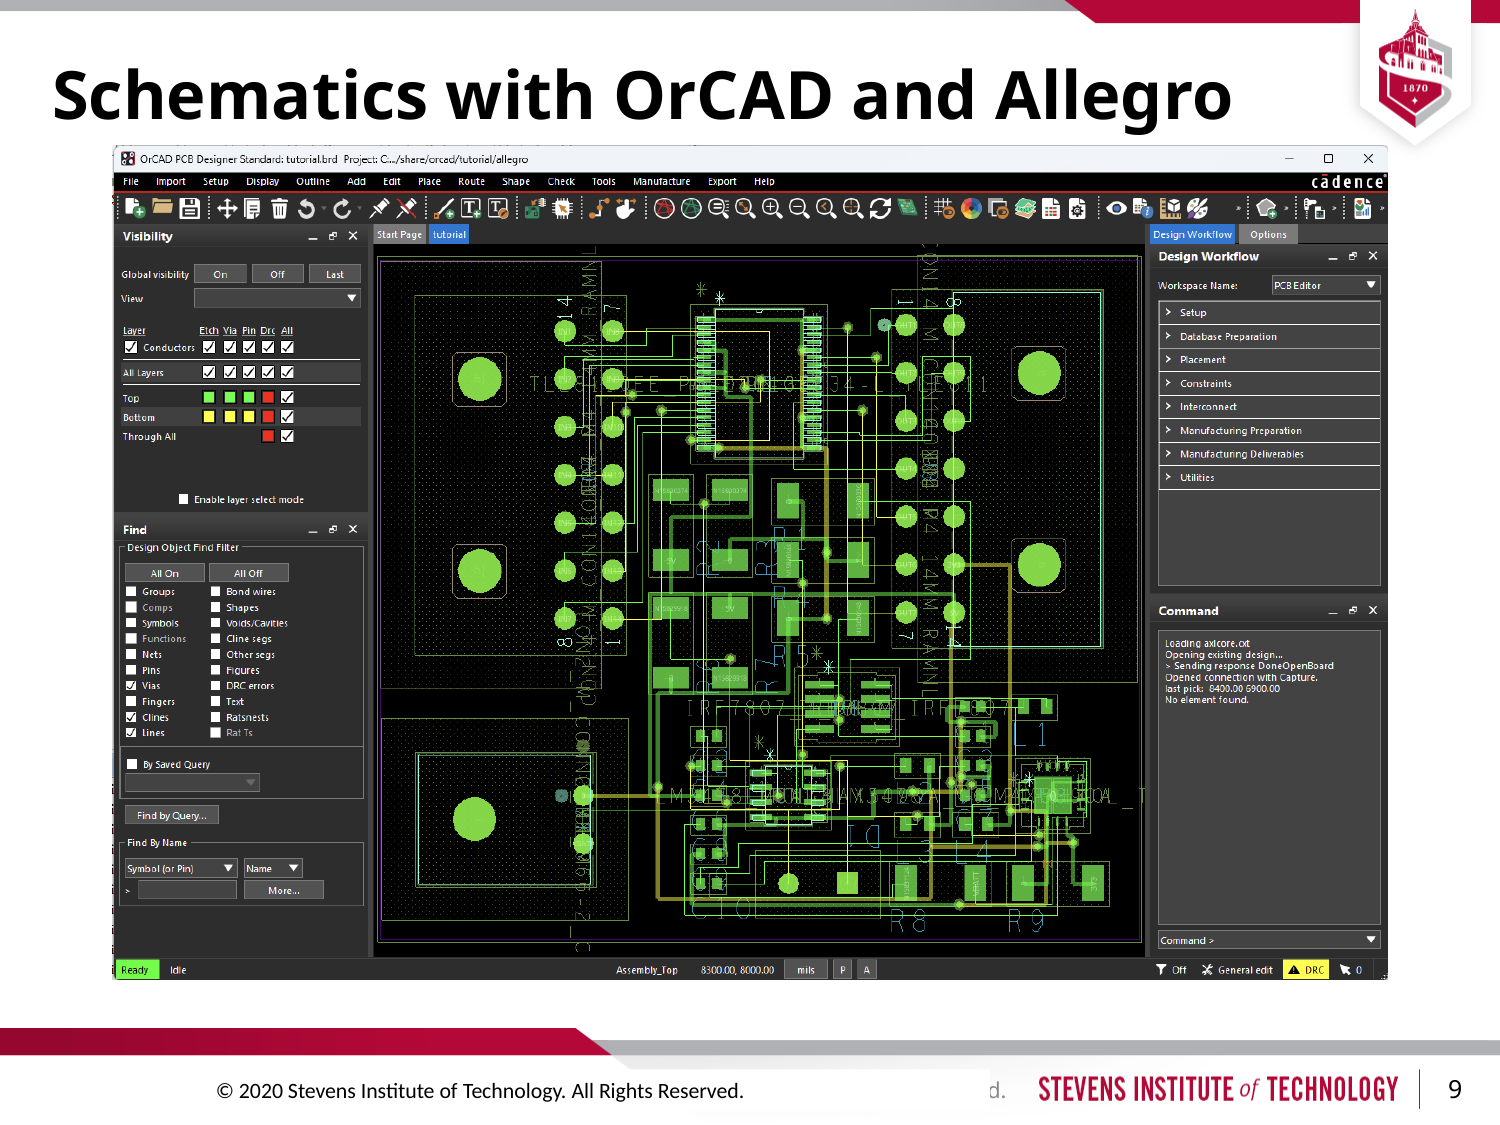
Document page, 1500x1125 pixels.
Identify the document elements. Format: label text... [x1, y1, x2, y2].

picture [0, 0, 1500, 980]
picture [0, 1028, 1500, 1125]
text_box 9 [1433, 1065, 1500, 1104]
footer © 2020 Stevens Institute of Technology. All Rights Reserved. [200, 1069, 990, 1111]
title Schematics with OrCAD and Allegro [37, 45, 1338, 165]
